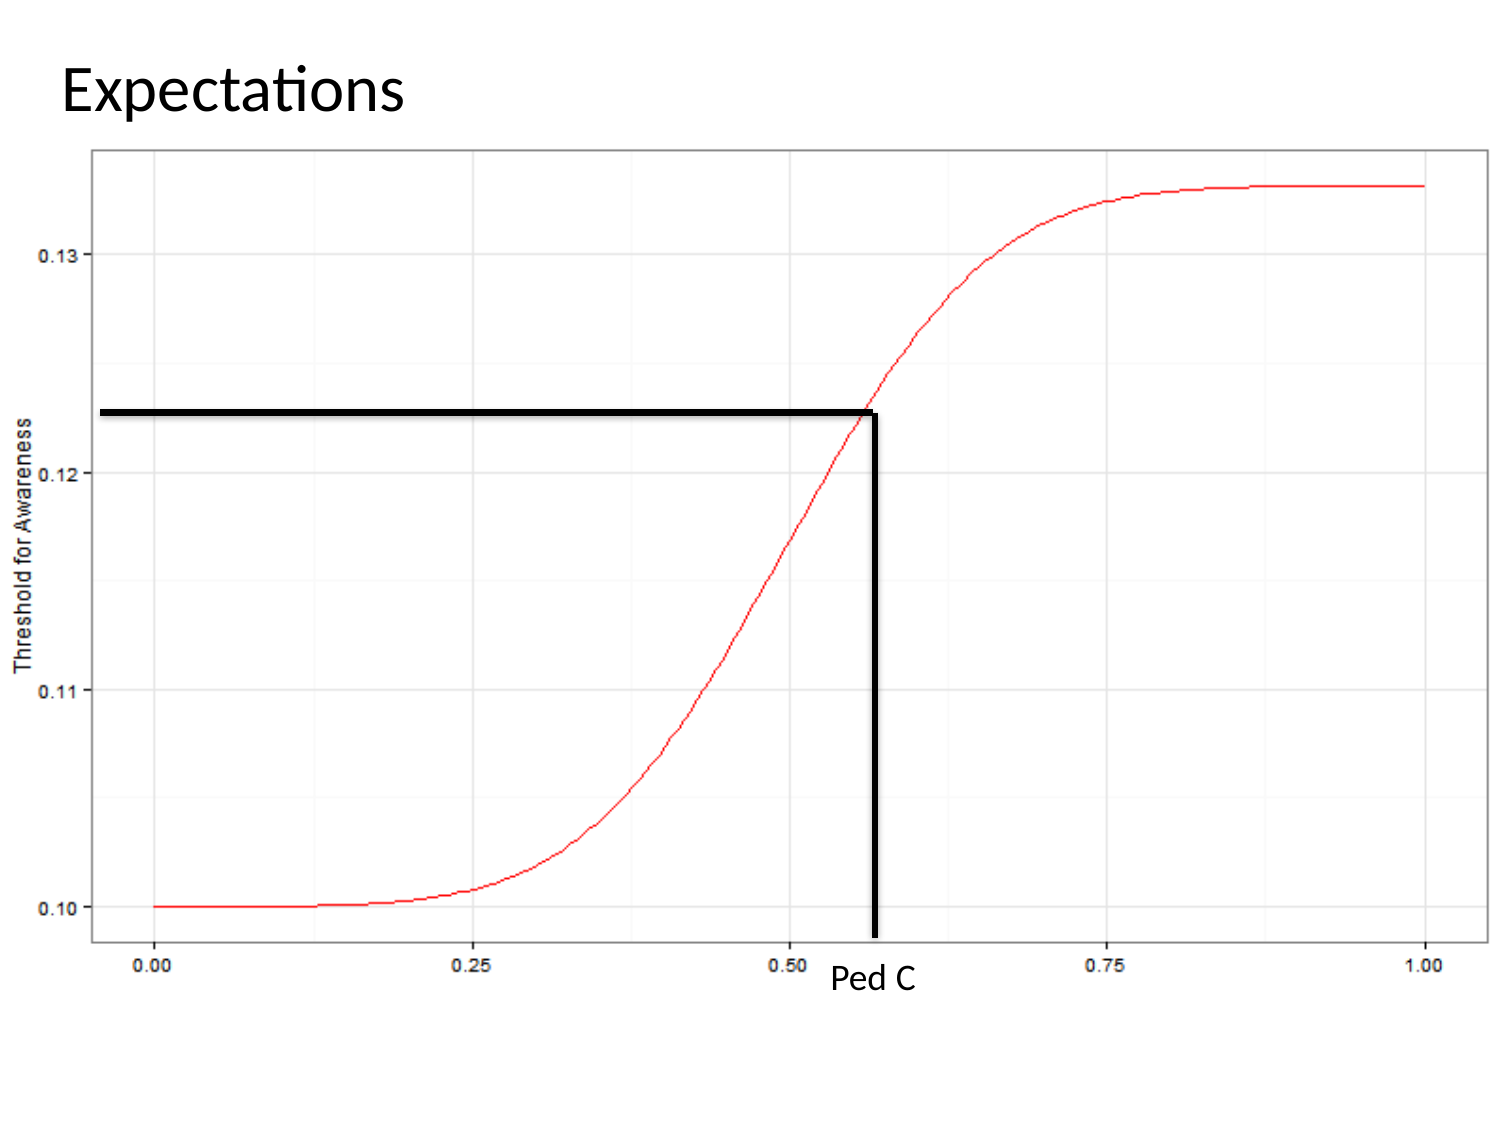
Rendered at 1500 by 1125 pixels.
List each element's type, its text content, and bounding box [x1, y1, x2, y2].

picture [0, 113, 1500, 1027]
text_box Expectations [46, 37, 421, 112]
